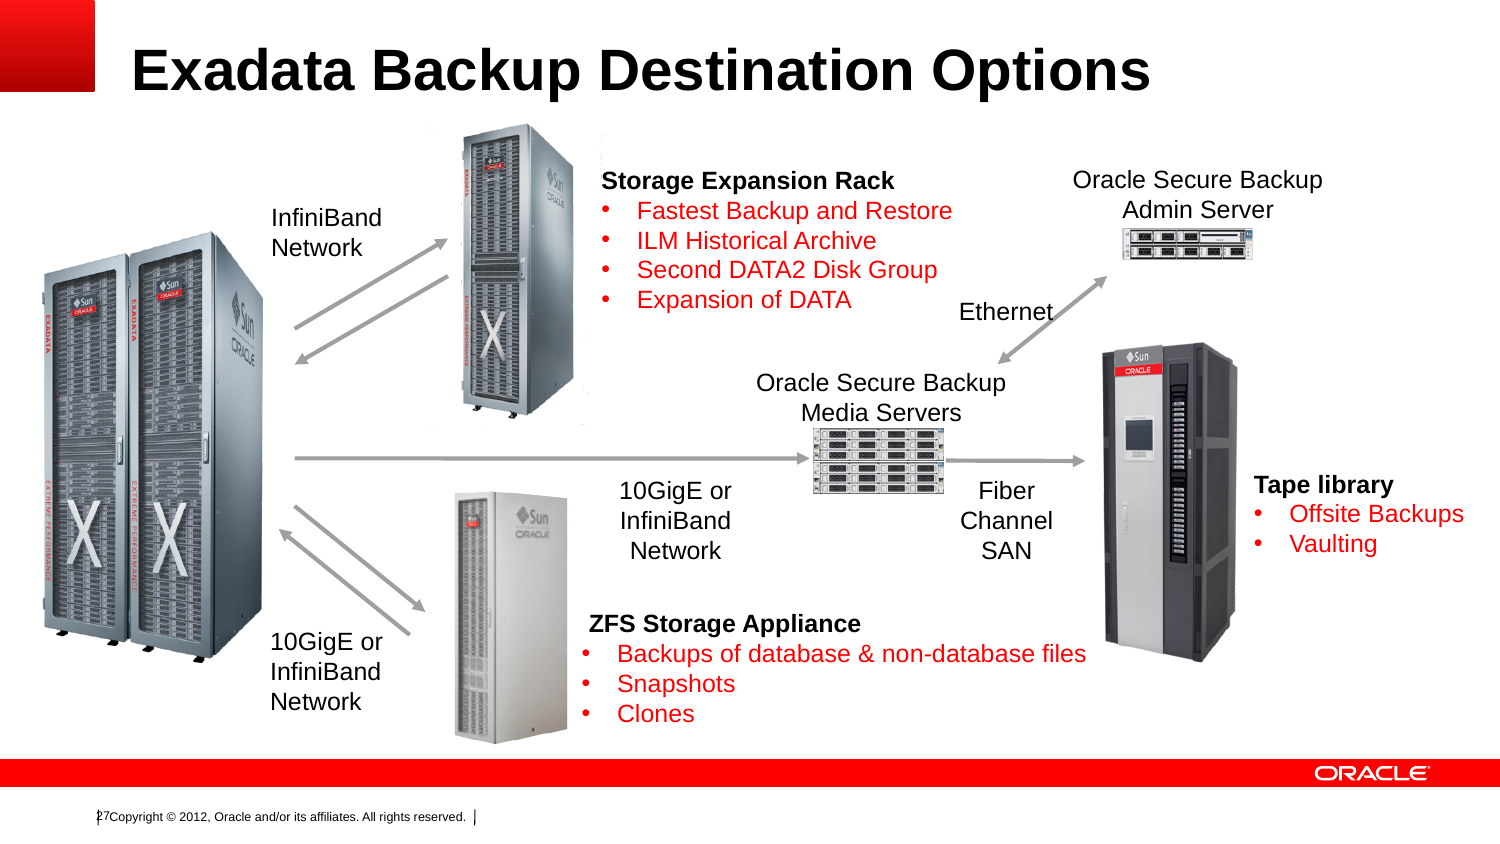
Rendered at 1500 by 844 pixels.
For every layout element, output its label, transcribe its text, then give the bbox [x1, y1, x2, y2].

text_box [278, 528, 410, 636]
text_box Fiber Channel SAN [917, 467, 1096, 572]
title Exadata Backup Destination Options [131, 40, 1483, 108]
text_box [1000, 351, 1015, 358]
text_box ZFS Storage Appliance Backups of database & non-database files Snapshots Clones [581, 607, 763, 781]
text_box Ethernet [958, 295, 1109, 351]
picture [451, 486, 571, 747]
text_box [294, 505, 426, 612]
text_box 10GigE or InfiniBand Network [588, 466, 763, 572]
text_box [733, 359, 1030, 494]
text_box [1046, 156, 1351, 260]
picture [1101, 341, 1239, 663]
text_box [1083, 275, 1108, 295]
text_box Tape library Offsite Backups Vaulting [1253, 468, 1404, 636]
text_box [42, 231, 263, 664]
picture [430, 123, 602, 429]
text_box [294, 289, 425, 365]
text_box InfiniBand Network [256, 194, 403, 269]
text_box Storage Expansion Rack Fastest Backup and Restore ILM Historical Archive Second DATA2 Disk Group Expansion of DATA [606, 164, 752, 293]
text_box 10GigE or InfiniBand Network [255, 618, 402, 723]
text_box [1034, 454, 1086, 468]
picture [0, 759, 1500, 787]
